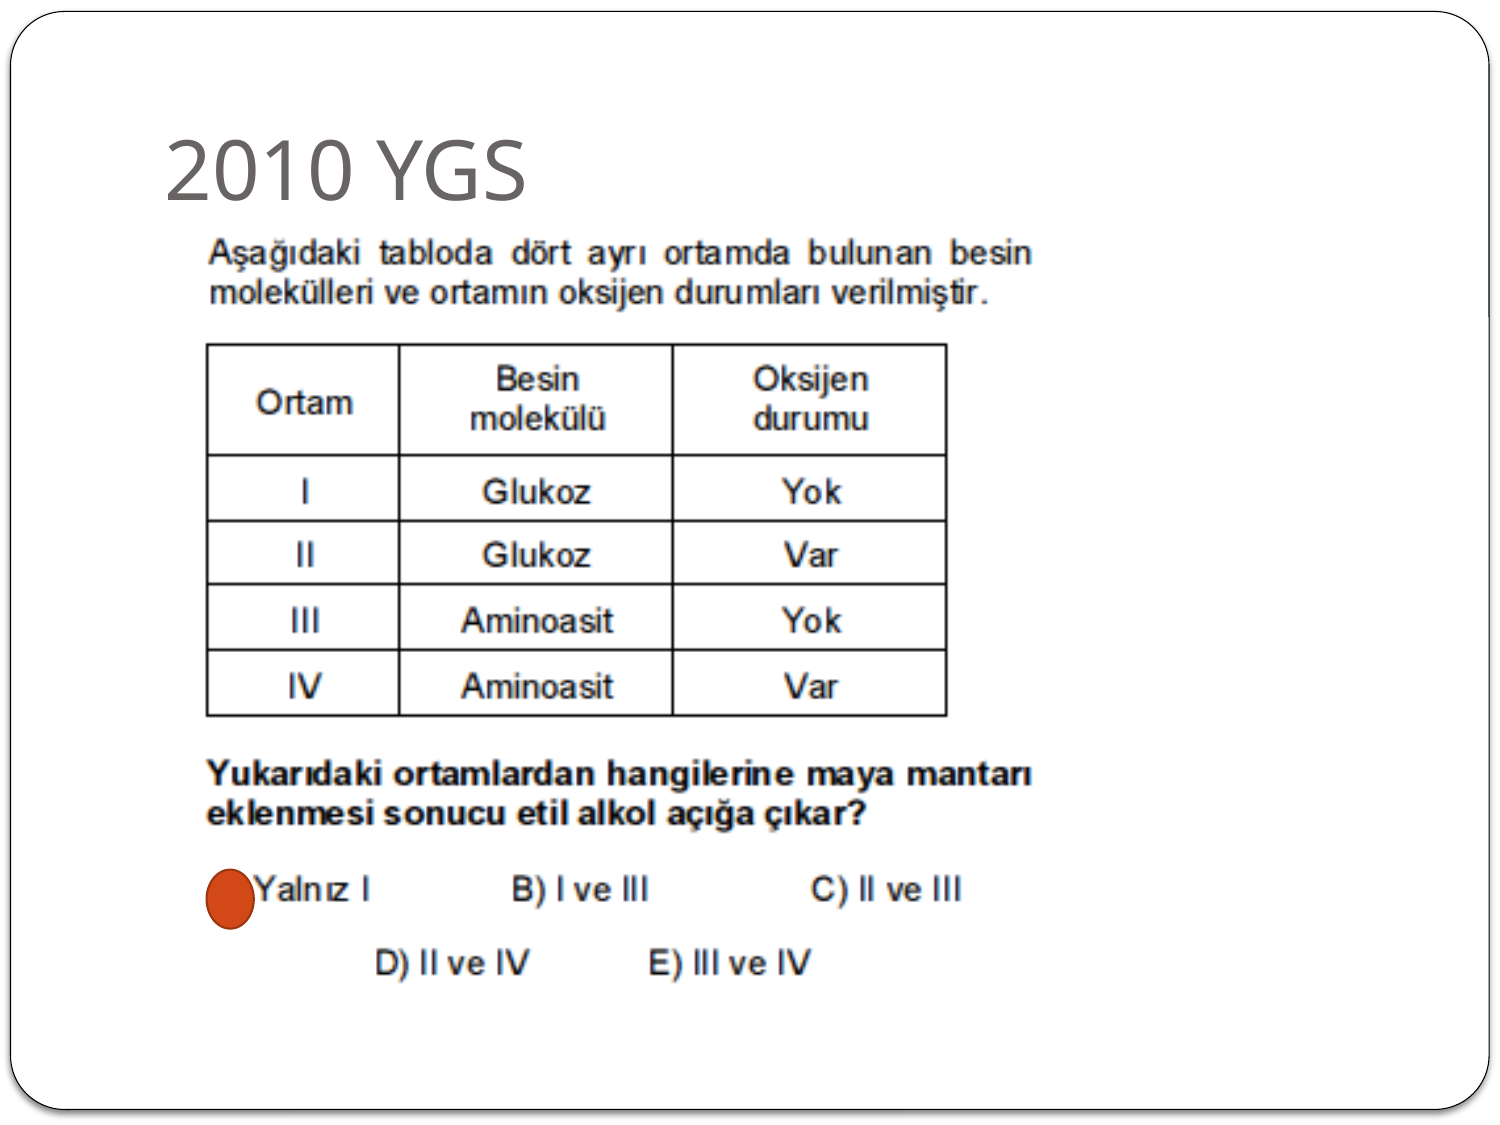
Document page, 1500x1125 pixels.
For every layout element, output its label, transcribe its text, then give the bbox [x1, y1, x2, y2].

title 2010 YGS [150, 45, 1425, 233]
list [182, 231, 1164, 995]
